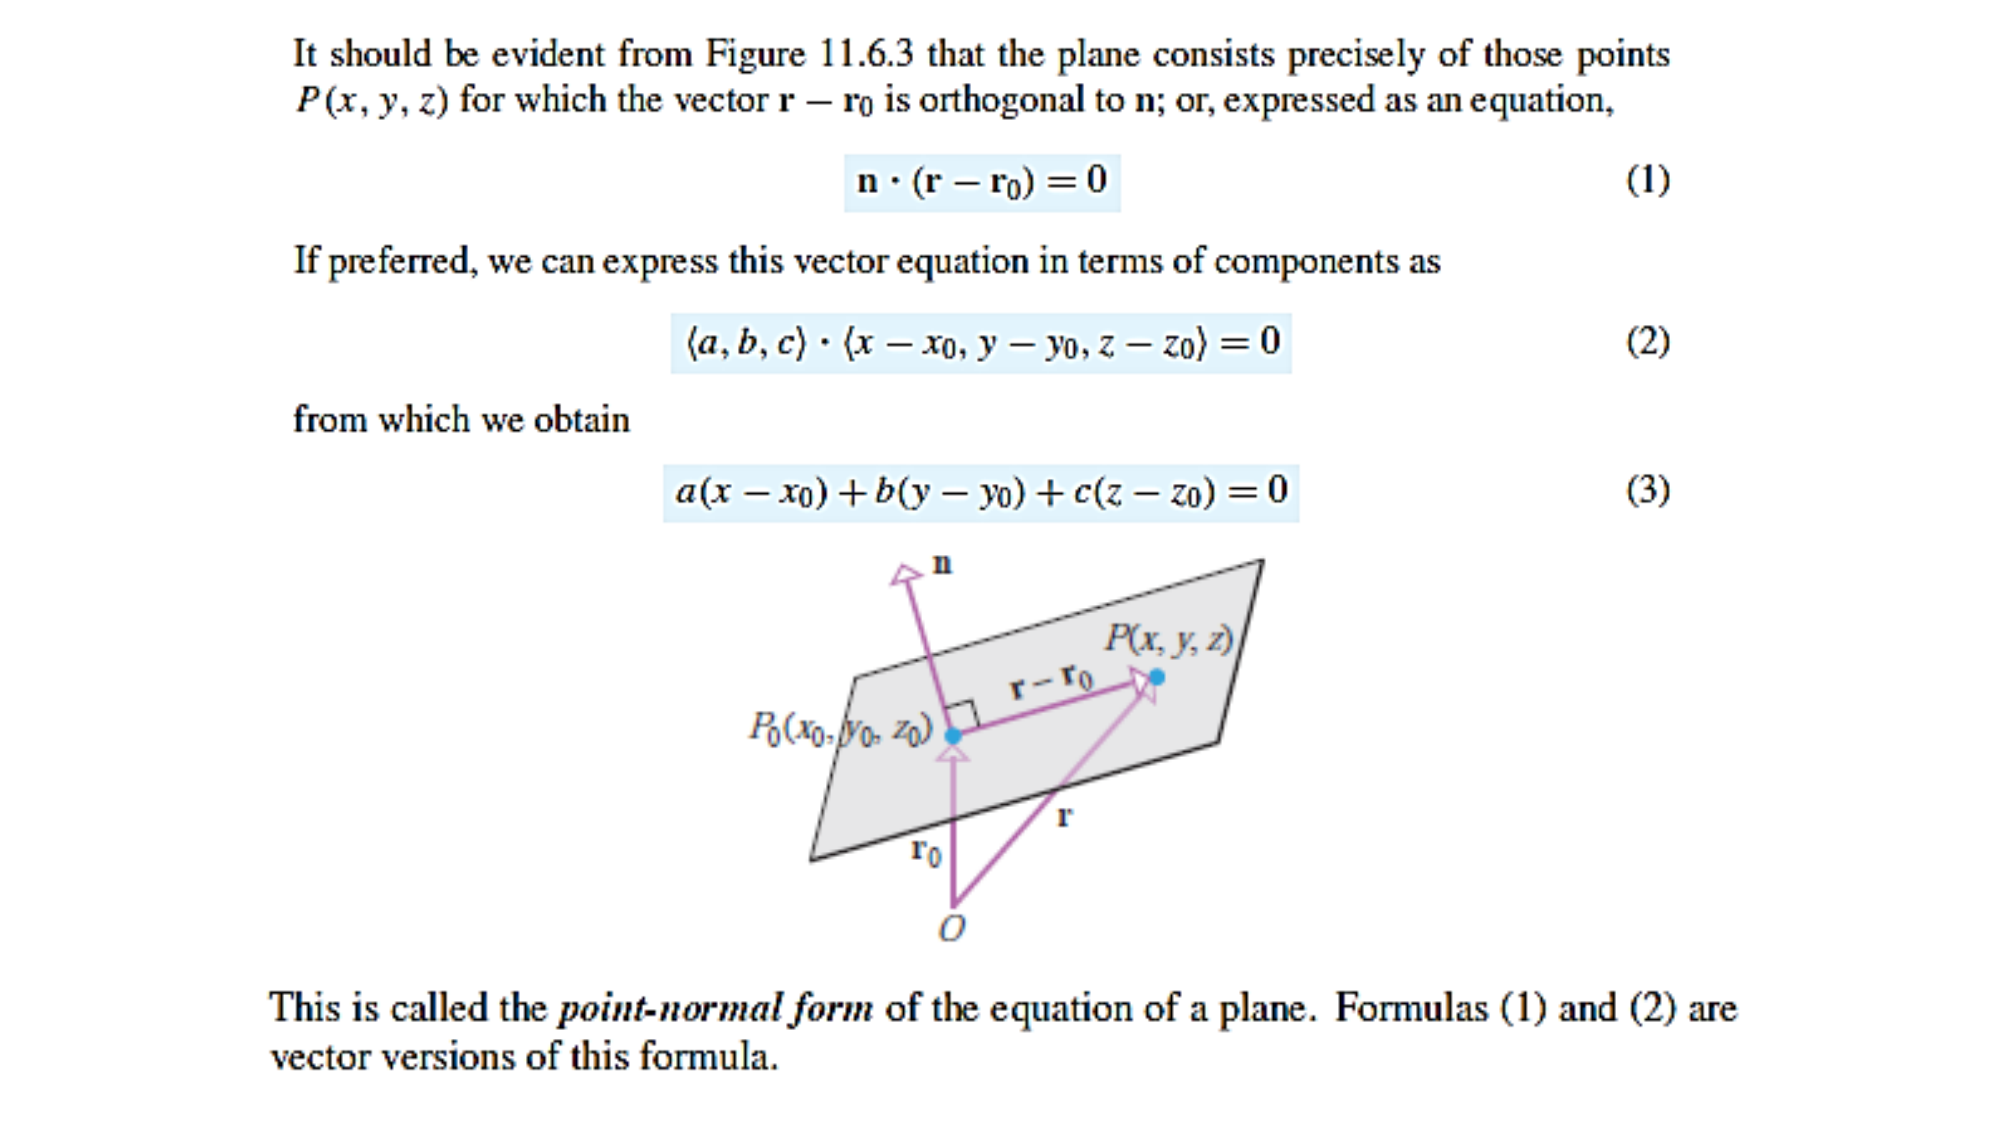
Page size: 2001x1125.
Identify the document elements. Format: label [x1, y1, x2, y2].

picture [249, 976, 1751, 1101]
picture [287, 24, 1701, 951]
